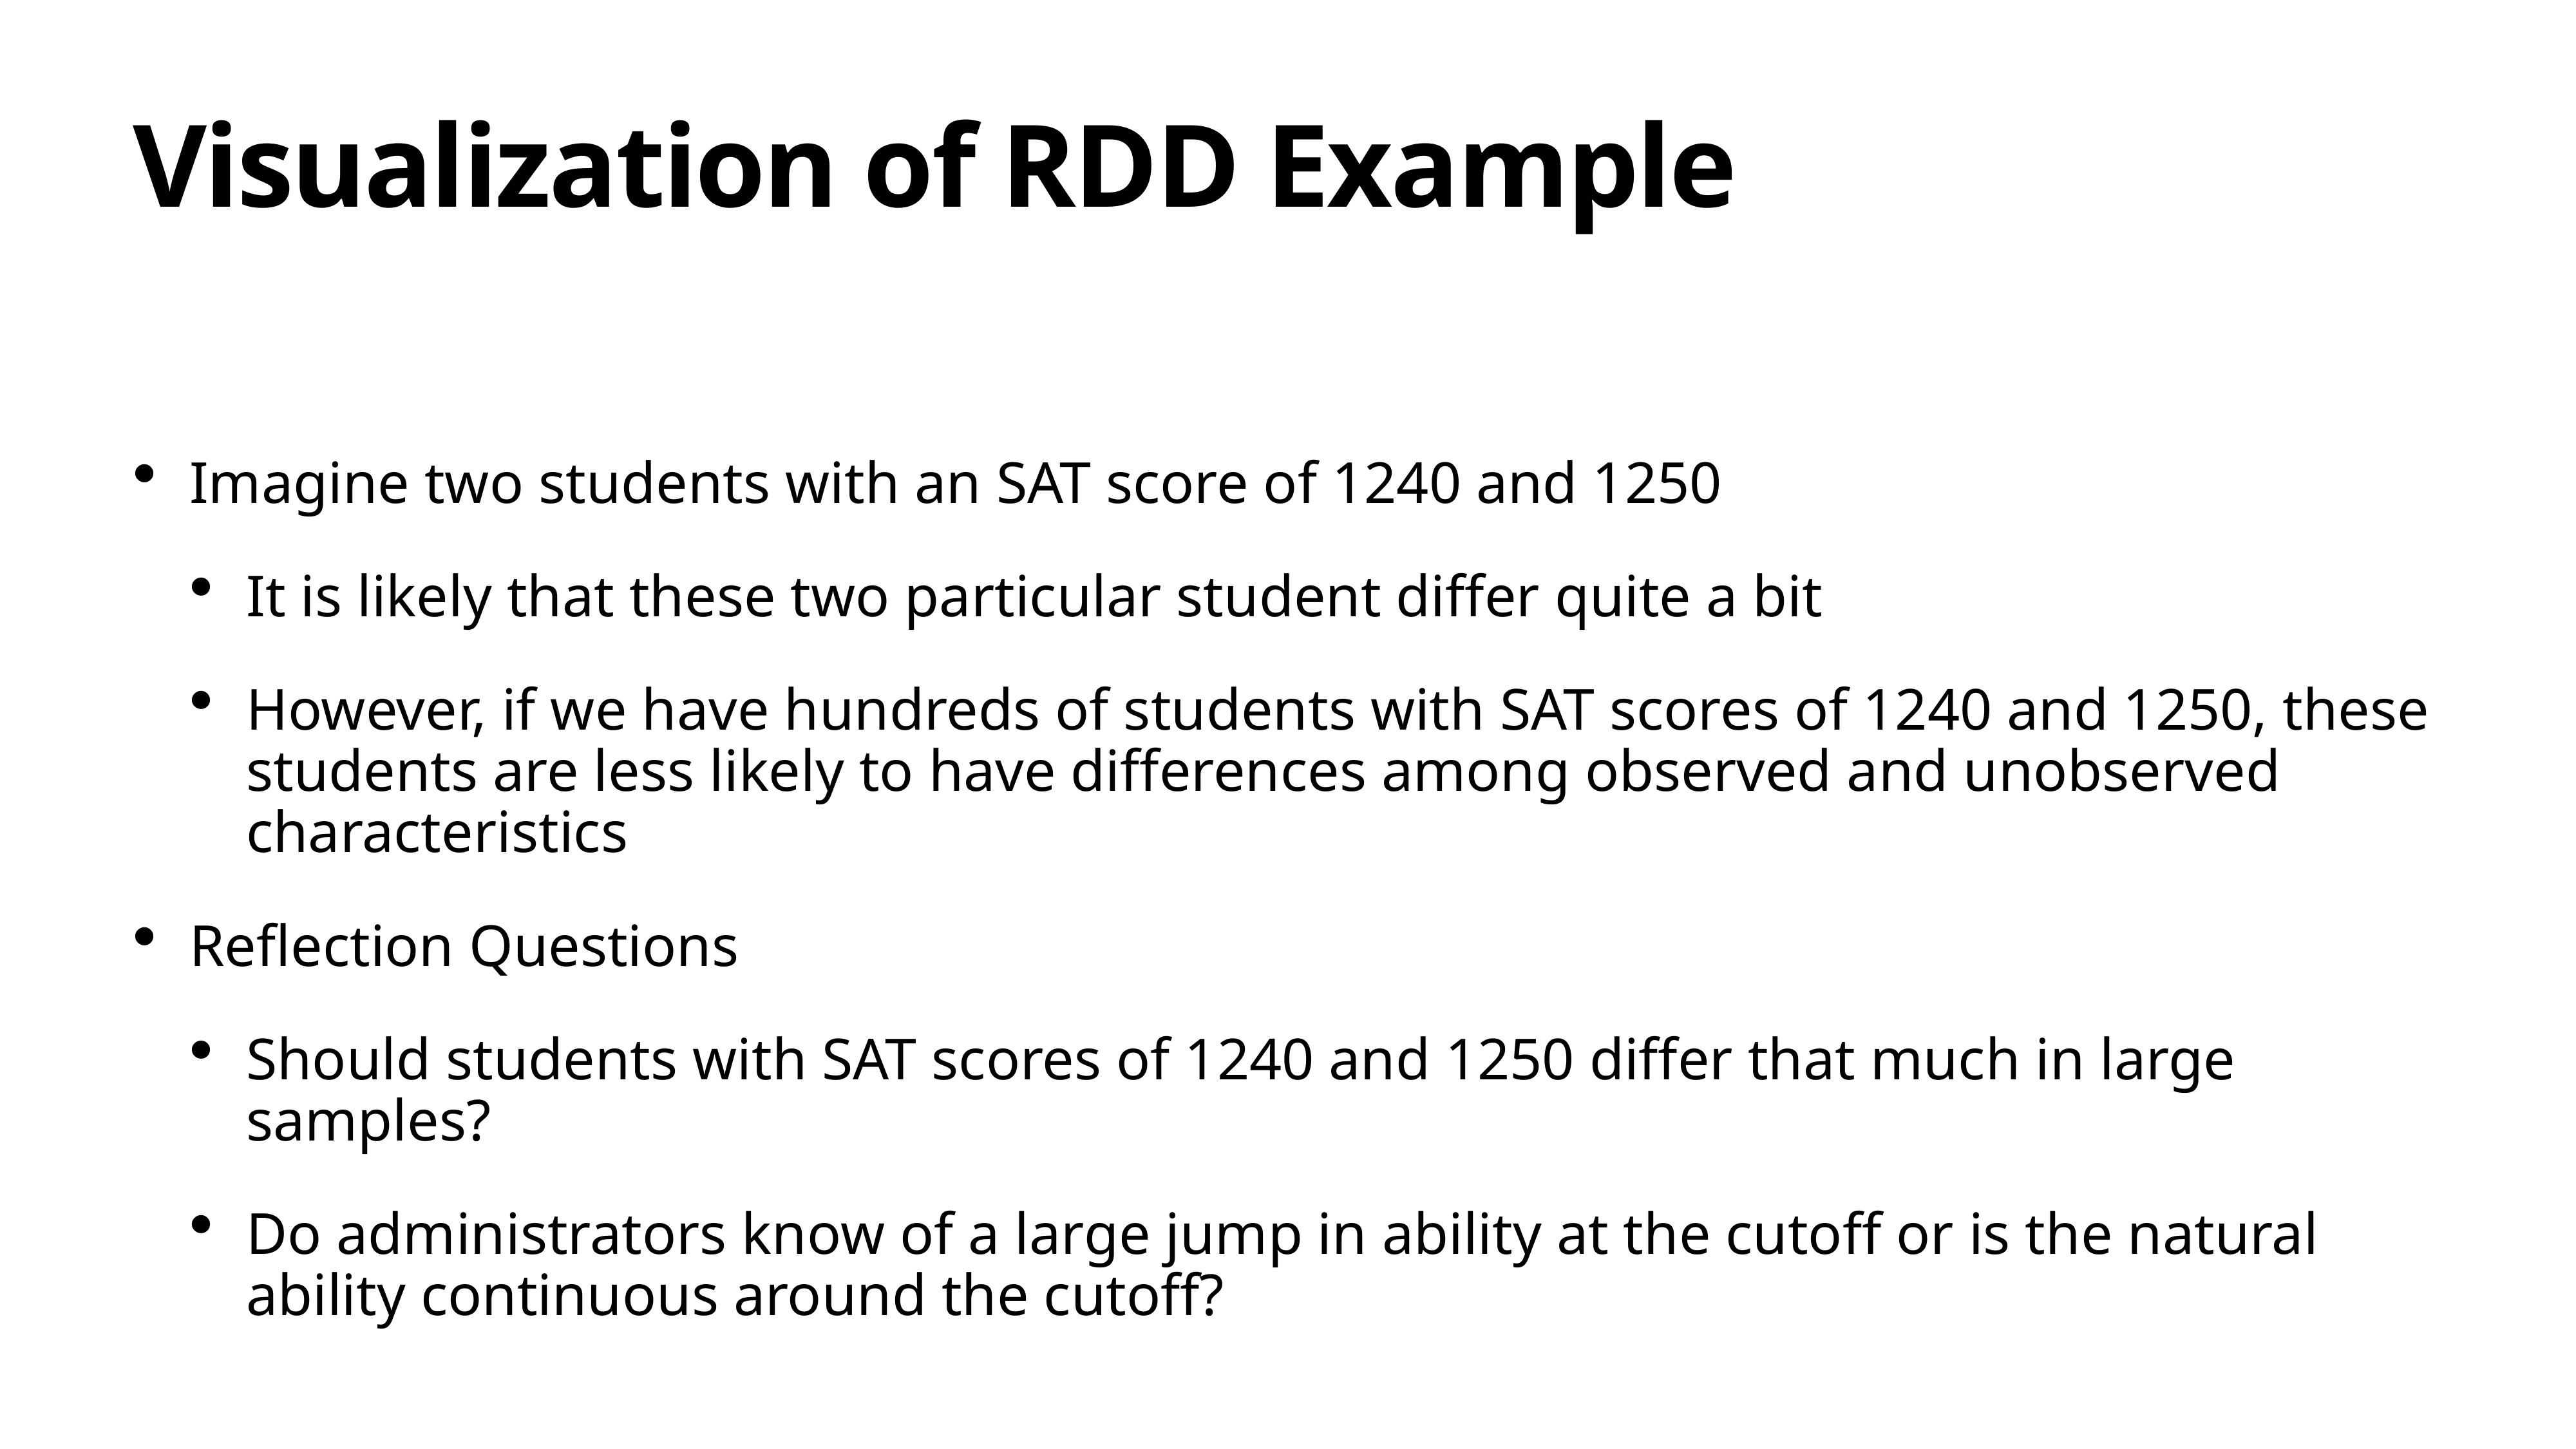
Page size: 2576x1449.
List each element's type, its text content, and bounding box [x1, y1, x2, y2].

title Visualization of RDD Example [127, 113, 2449, 266]
list Imagine two students with an SAT score of 1240 and 1250 It is likely that these two particular student differ quite a bit However, if we have hundreds of students with SAT scores of 1240 and 1250, these students are less likely to have differences among observed and unobserved characteristics Reflection Questions Should students with SAT scores of 1240 and 1250 differ that much in large samples? Do administrators know of a large jump in ability at the cutoff or is the natural ability continuous around the cutoff? [127, 448, 2449, 1321]
